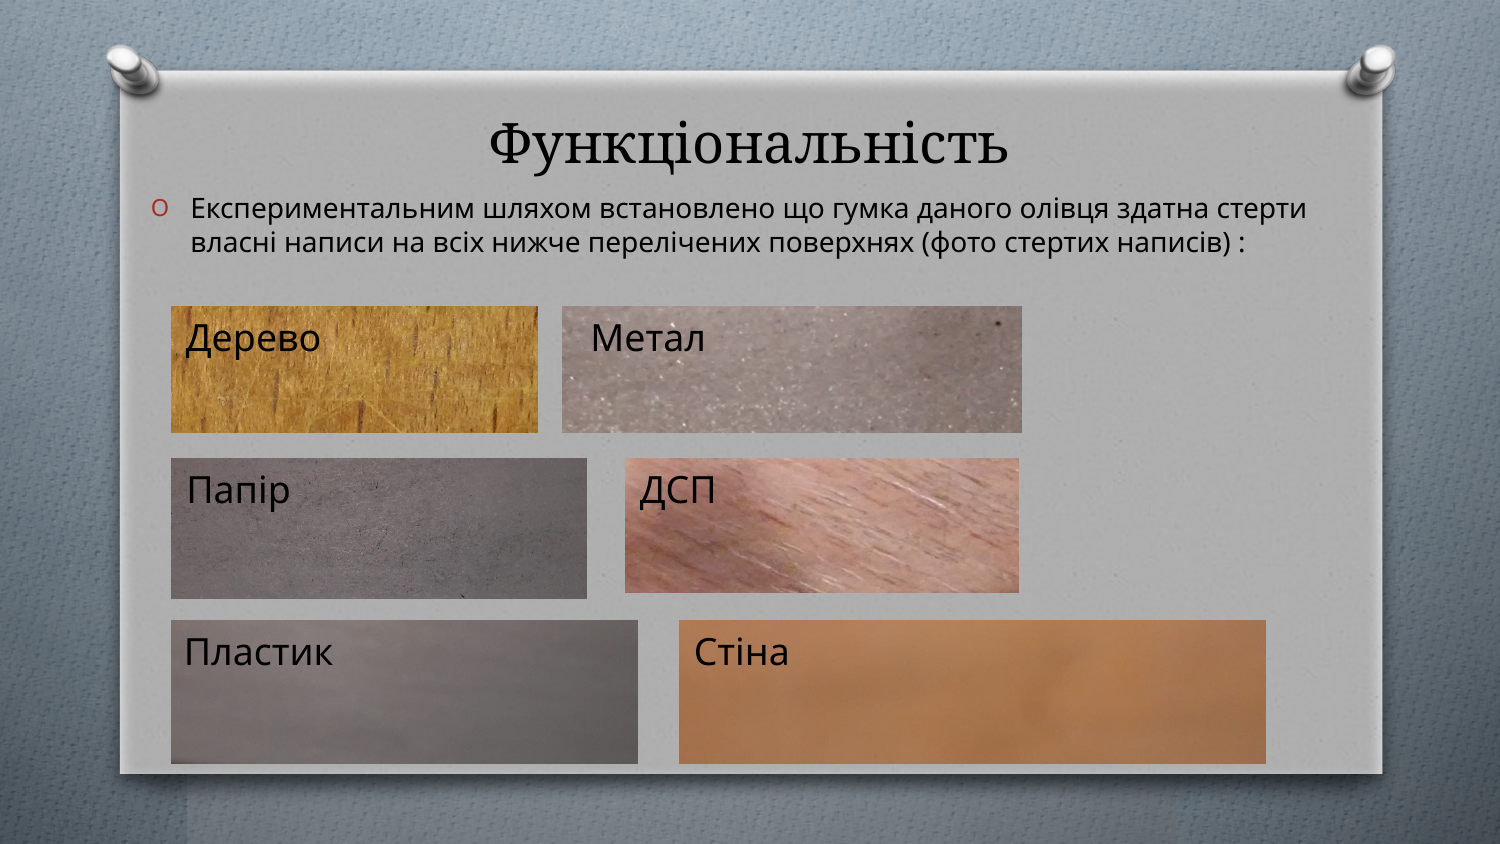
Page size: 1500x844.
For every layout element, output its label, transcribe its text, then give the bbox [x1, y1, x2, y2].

list Експериментальним шляхом встановлено що гумка даного олівця здатна стерти власні написи на всіх нижче перелічених поверхнях (фото стертих написів) : [135, 182, 1341, 298]
picture [678, 620, 1266, 764]
picture [170, 620, 638, 764]
picture [170, 458, 587, 600]
picture [80, 18, 192, 119]
picture [170, 306, 538, 433]
picture [1322, 22, 1433, 121]
picture [624, 458, 1019, 593]
title Функціональність [179, 100, 1323, 182]
picture [562, 306, 1022, 433]
